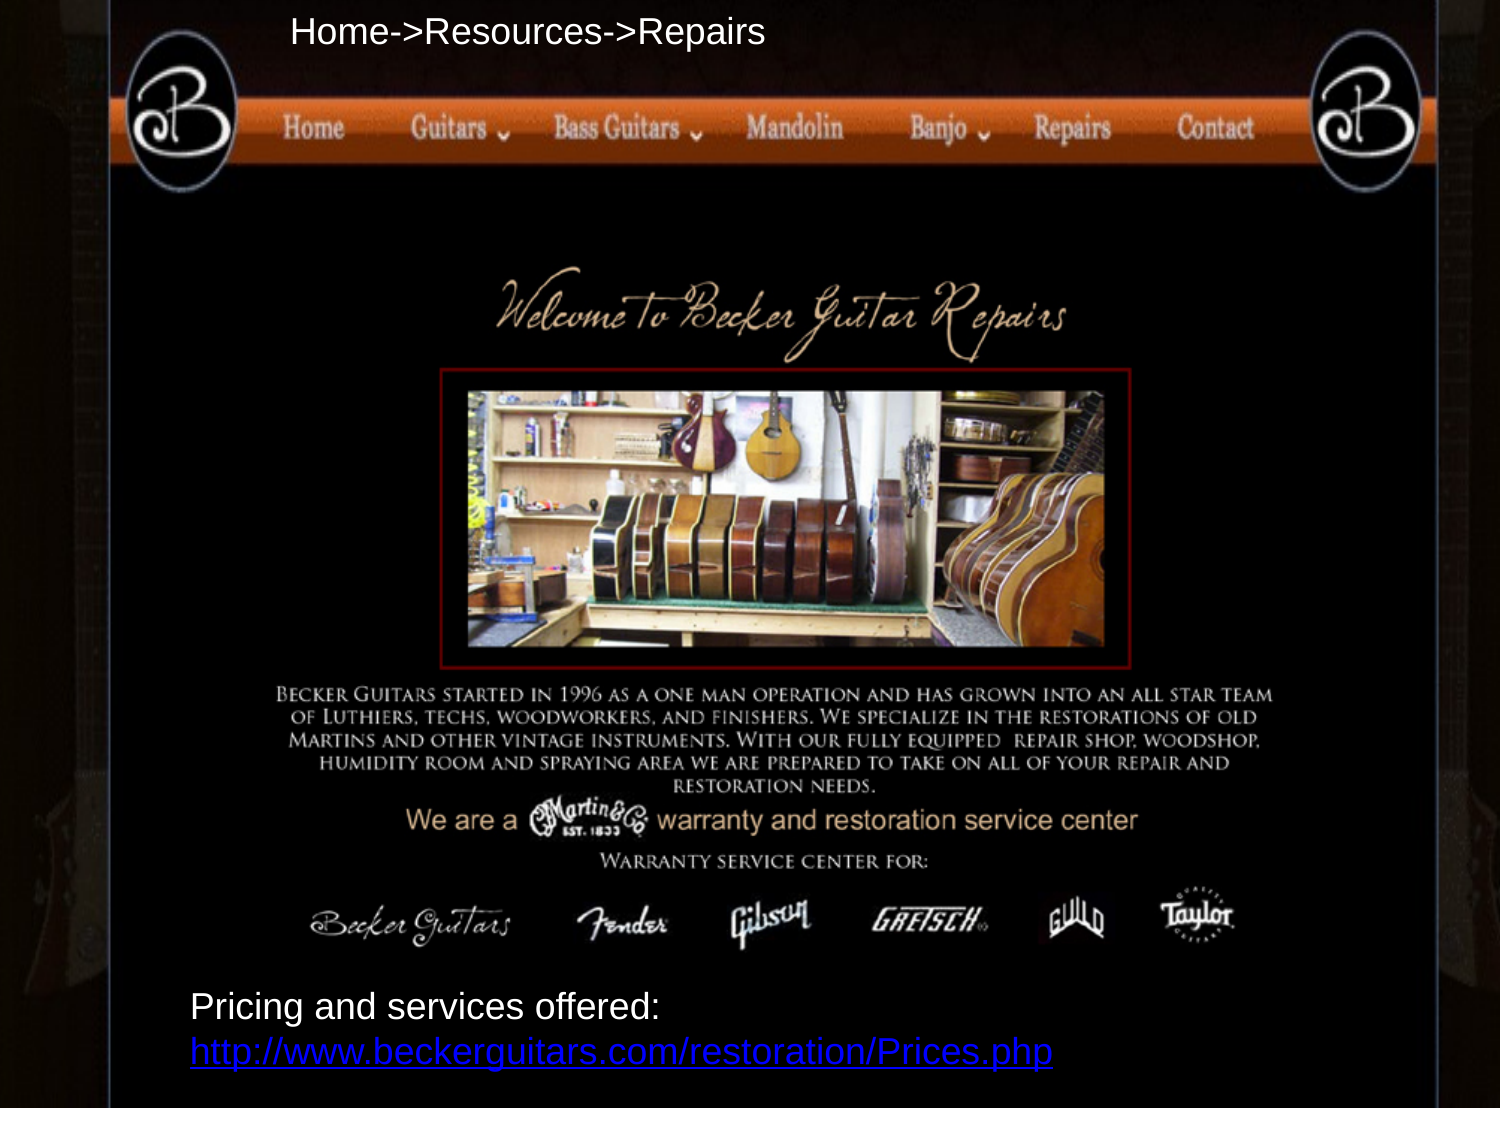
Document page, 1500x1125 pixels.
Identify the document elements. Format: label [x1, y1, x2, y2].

picture [0, 0, 1500, 1125]
list [74, 232, 1480, 1006]
